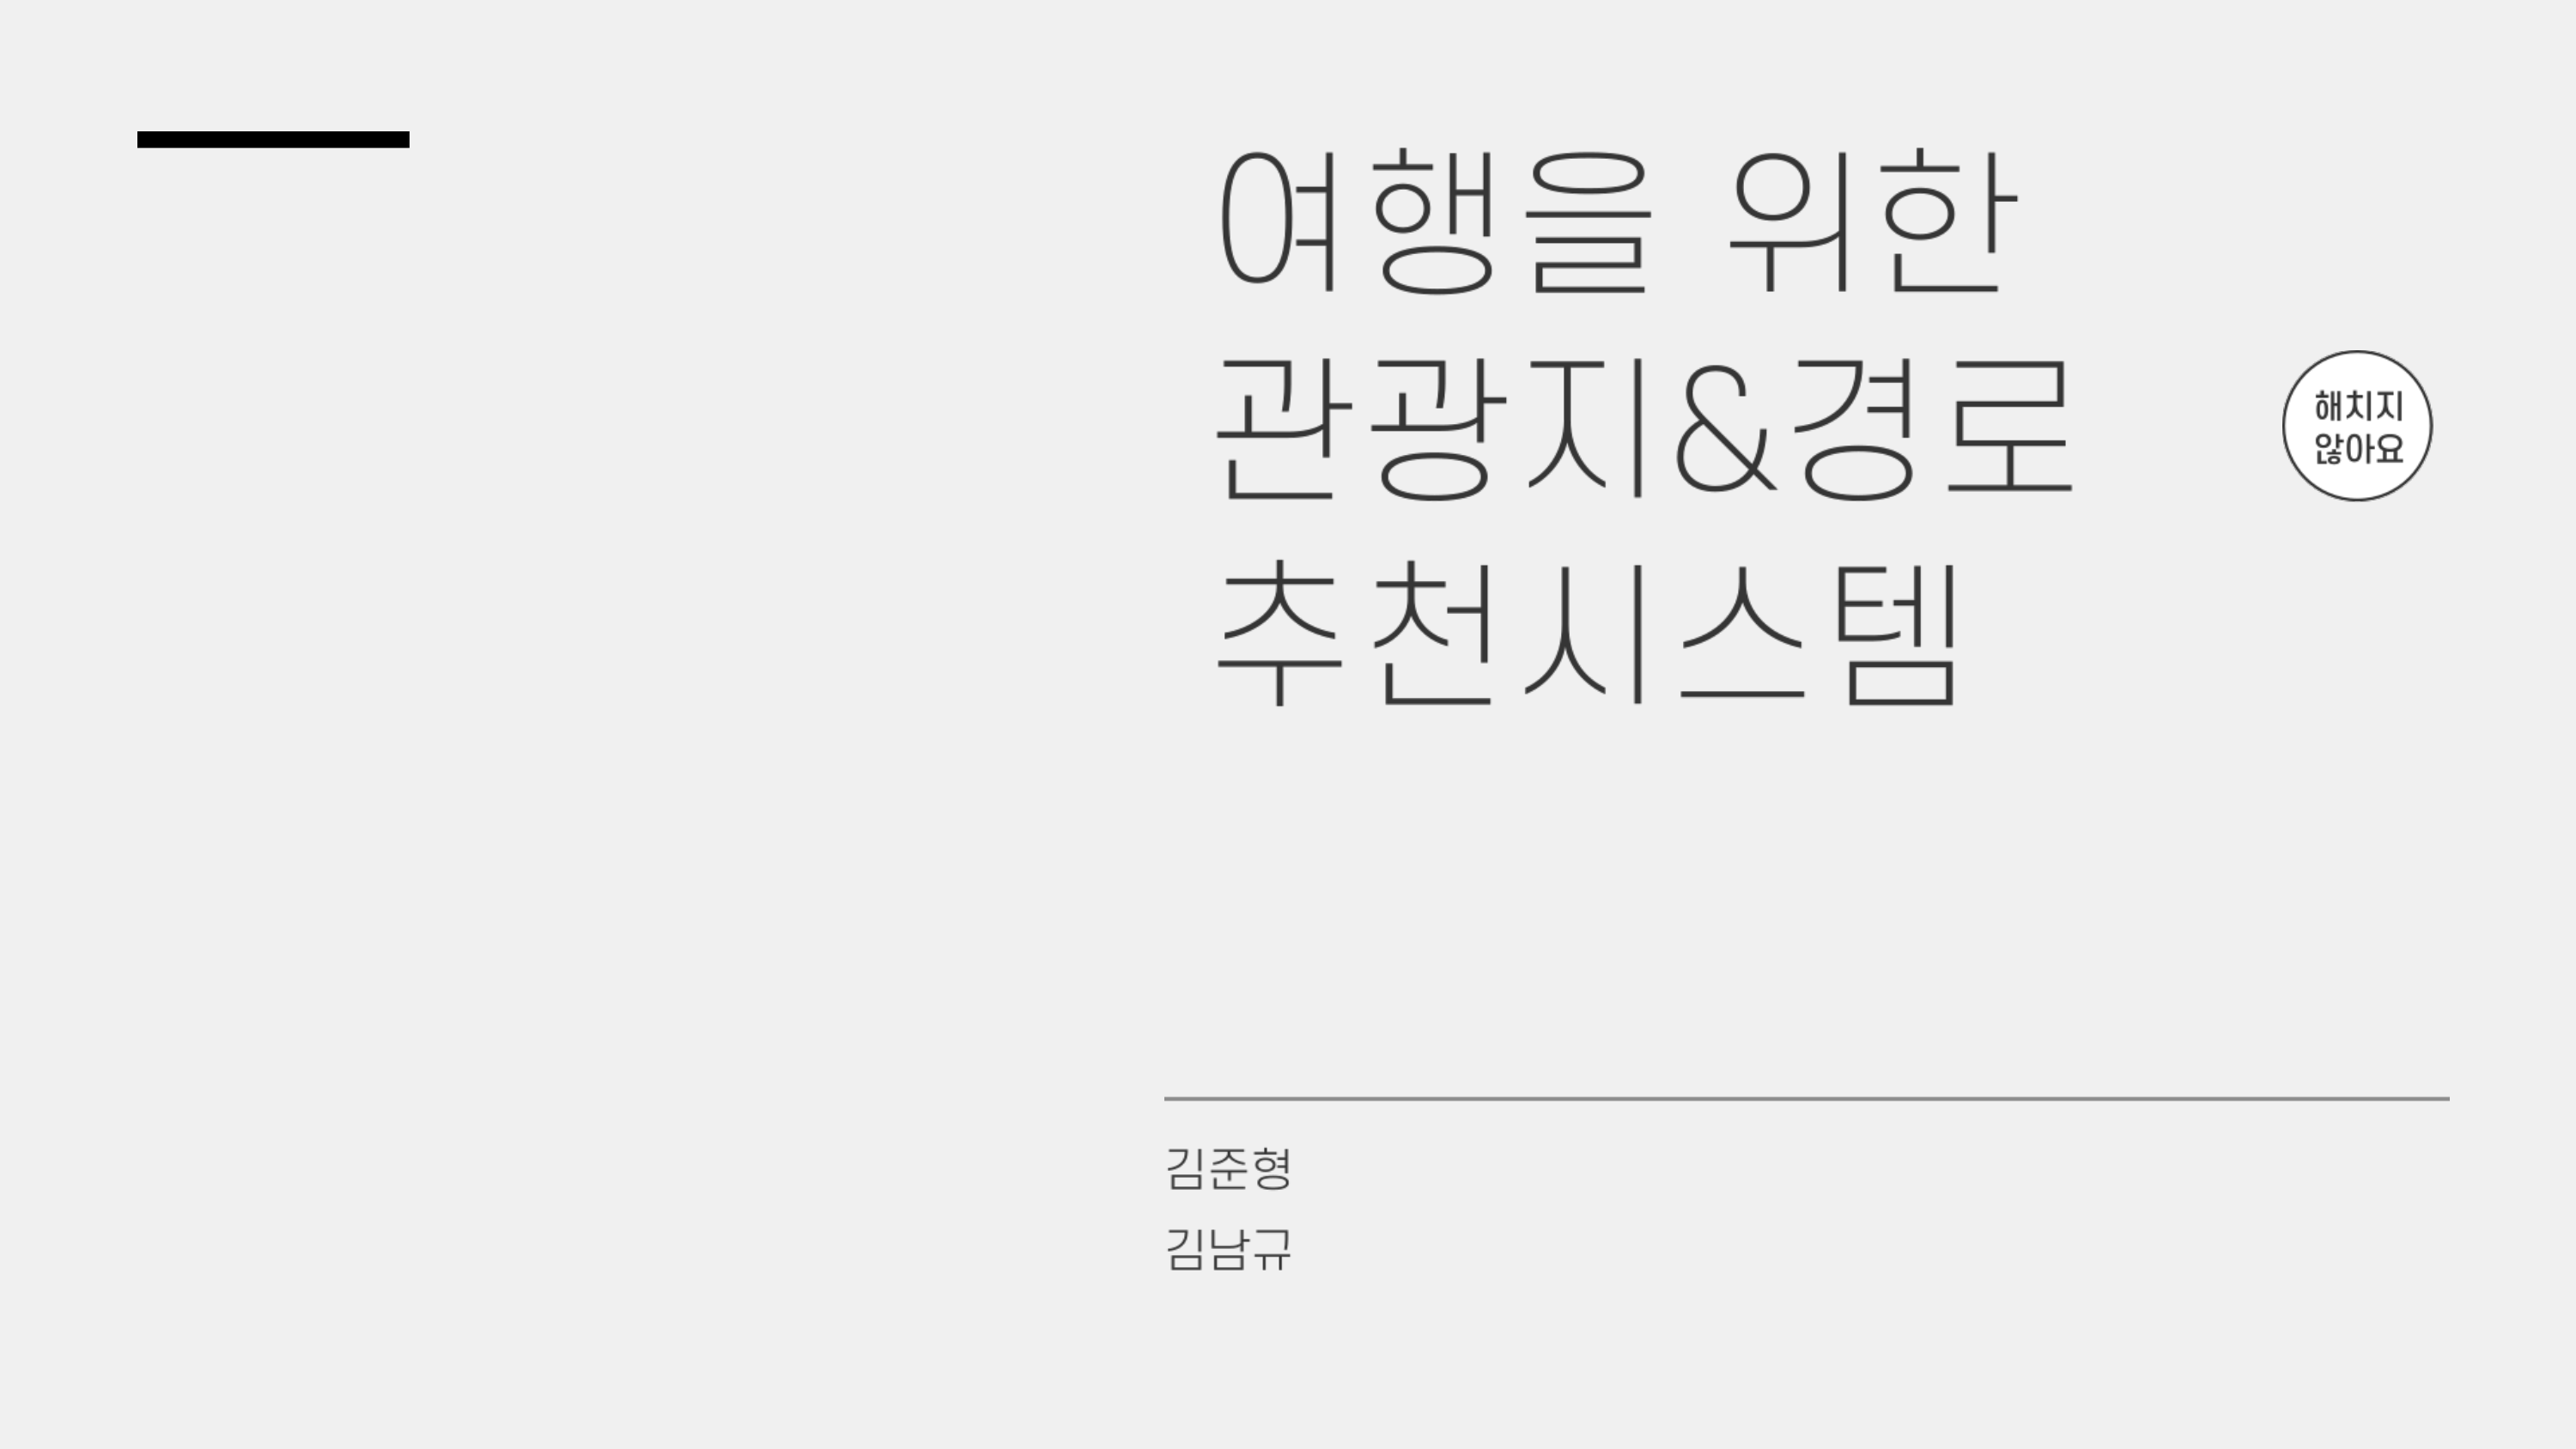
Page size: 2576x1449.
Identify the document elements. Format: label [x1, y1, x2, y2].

text_box [137, 131, 410, 150]
picture [2307, 378, 2421, 486]
text_box [2282, 350, 2433, 503]
picture [1157, 1131, 1315, 1301]
picture [1181, 85, 2158, 814]
text_box [1164, 1092, 2450, 1106]
